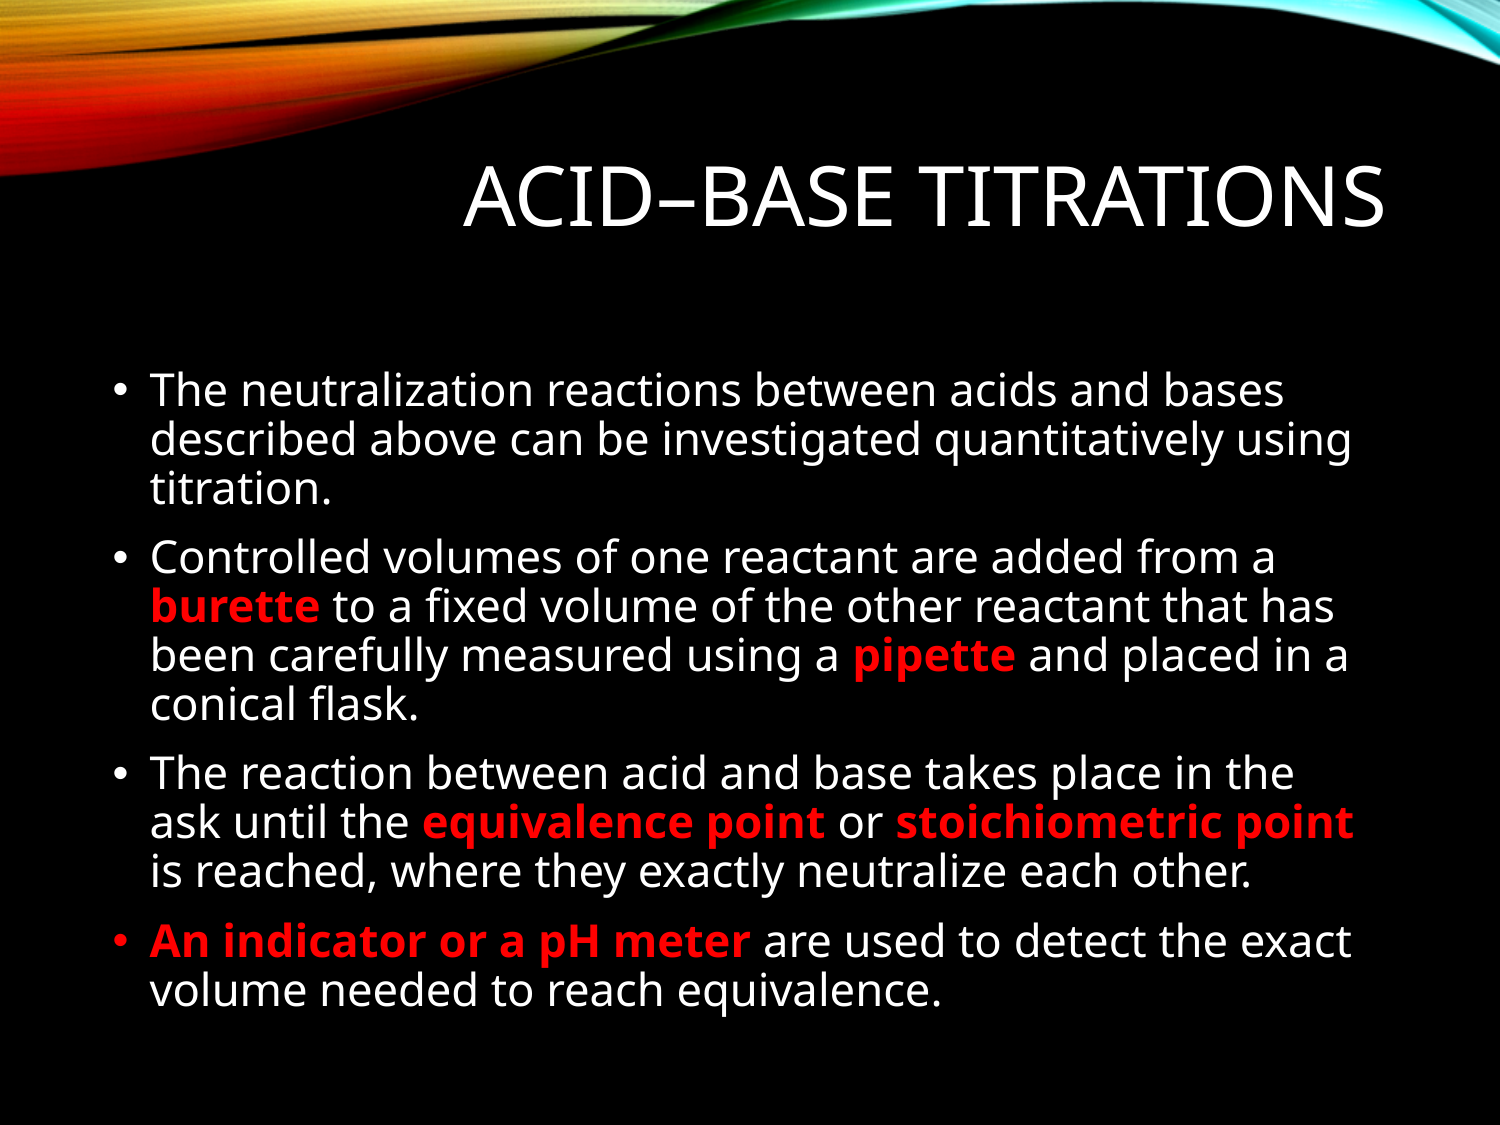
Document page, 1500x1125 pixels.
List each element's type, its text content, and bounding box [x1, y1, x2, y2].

list The neutralization reactions between acids and bases described above can be investigated quantitatively using titration. Controlled volumes of one reactant are added from a burette to a fixed volume of the other reactant that has been carefully measured using a pipette and placed in a conical flask. The reaction between acid and base takes place in the ask until the equivalence point or stoichiometric point is reached, where they exactly neutralize each other. An indicator or a pH meter are used to detect the exact volume needed to reach equivalence. [97, 360, 1403, 1028]
picture [0, 0, 1500, 178]
title Acid–base titrations [356, 125, 1403, 275]
